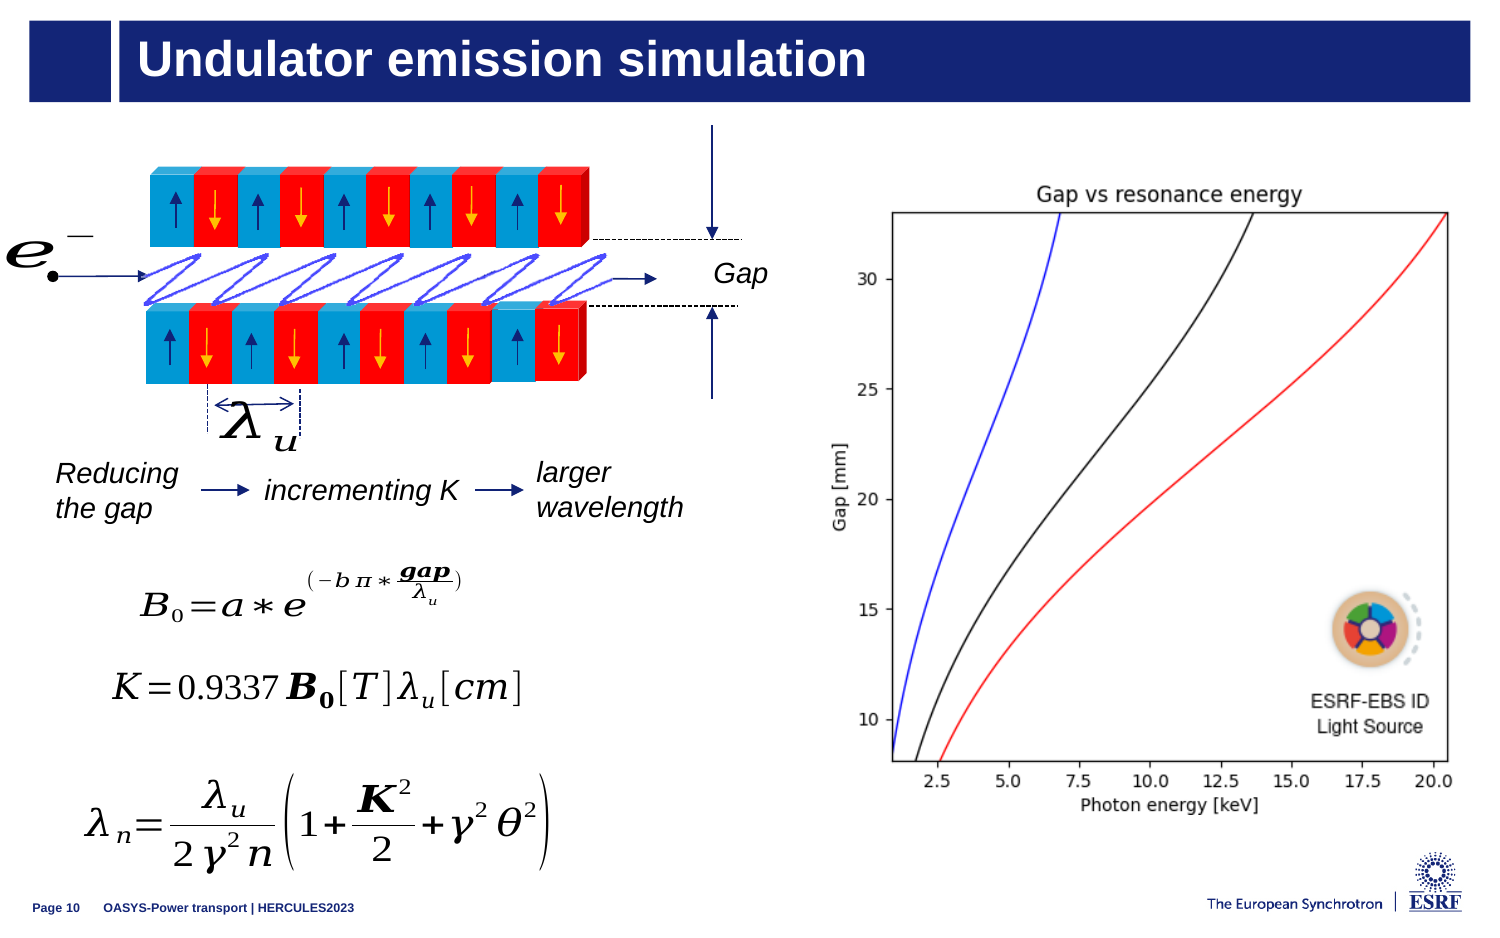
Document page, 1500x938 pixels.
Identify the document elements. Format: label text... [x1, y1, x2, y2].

picture [1175, 831, 1500, 938]
title Undulator emission simulation [119, 20, 1471, 103]
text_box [145, 313, 587, 385]
text_box larger wavelength [521, 446, 722, 532]
text_box Reducing the gap [40, 447, 207, 532]
picture [140, 253, 613, 306]
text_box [150, 166, 590, 248]
slide_number Page 10 [32, 886, 101, 916]
picture [828, 182, 1462, 815]
text_box incrementing K [249, 464, 483, 514]
footer OASYS-Power transport | HERCULES2023 [103, 886, 1108, 916]
text_box Gap [698, 247, 784, 297]
text_box [45, 268, 61, 285]
